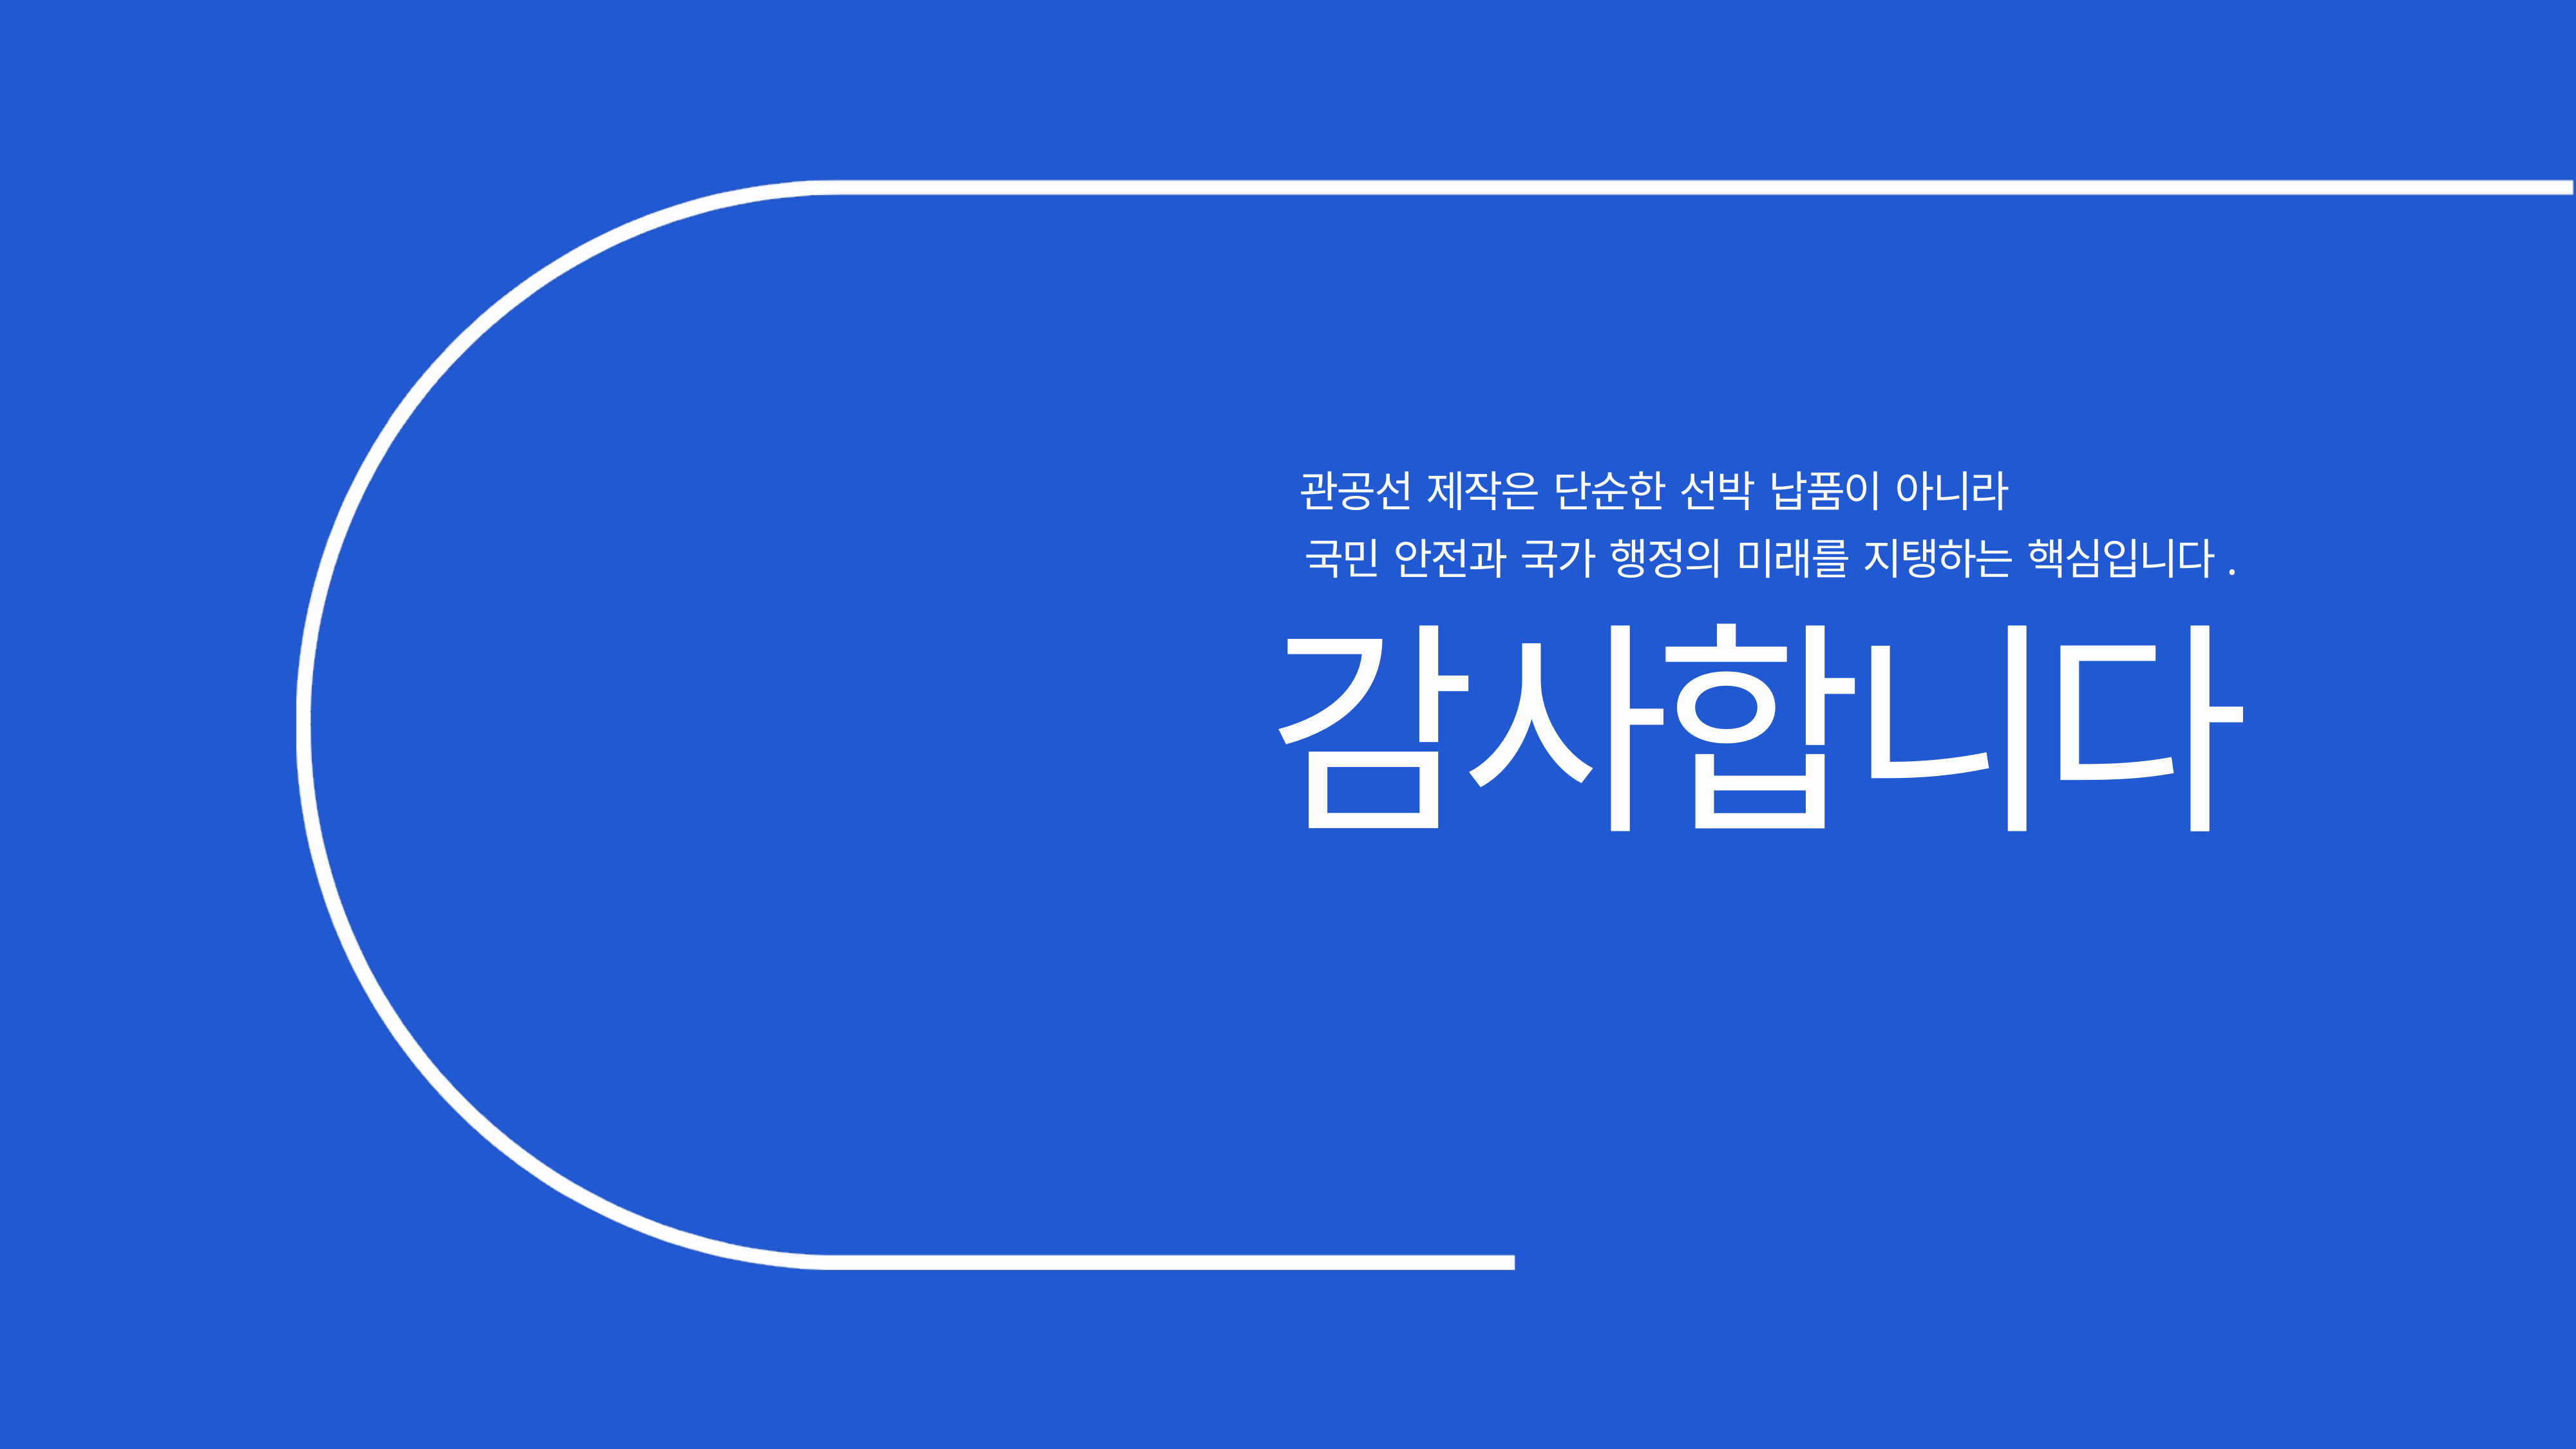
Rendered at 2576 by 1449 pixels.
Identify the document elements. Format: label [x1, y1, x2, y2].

picture [293, 178, 2576, 1273]
